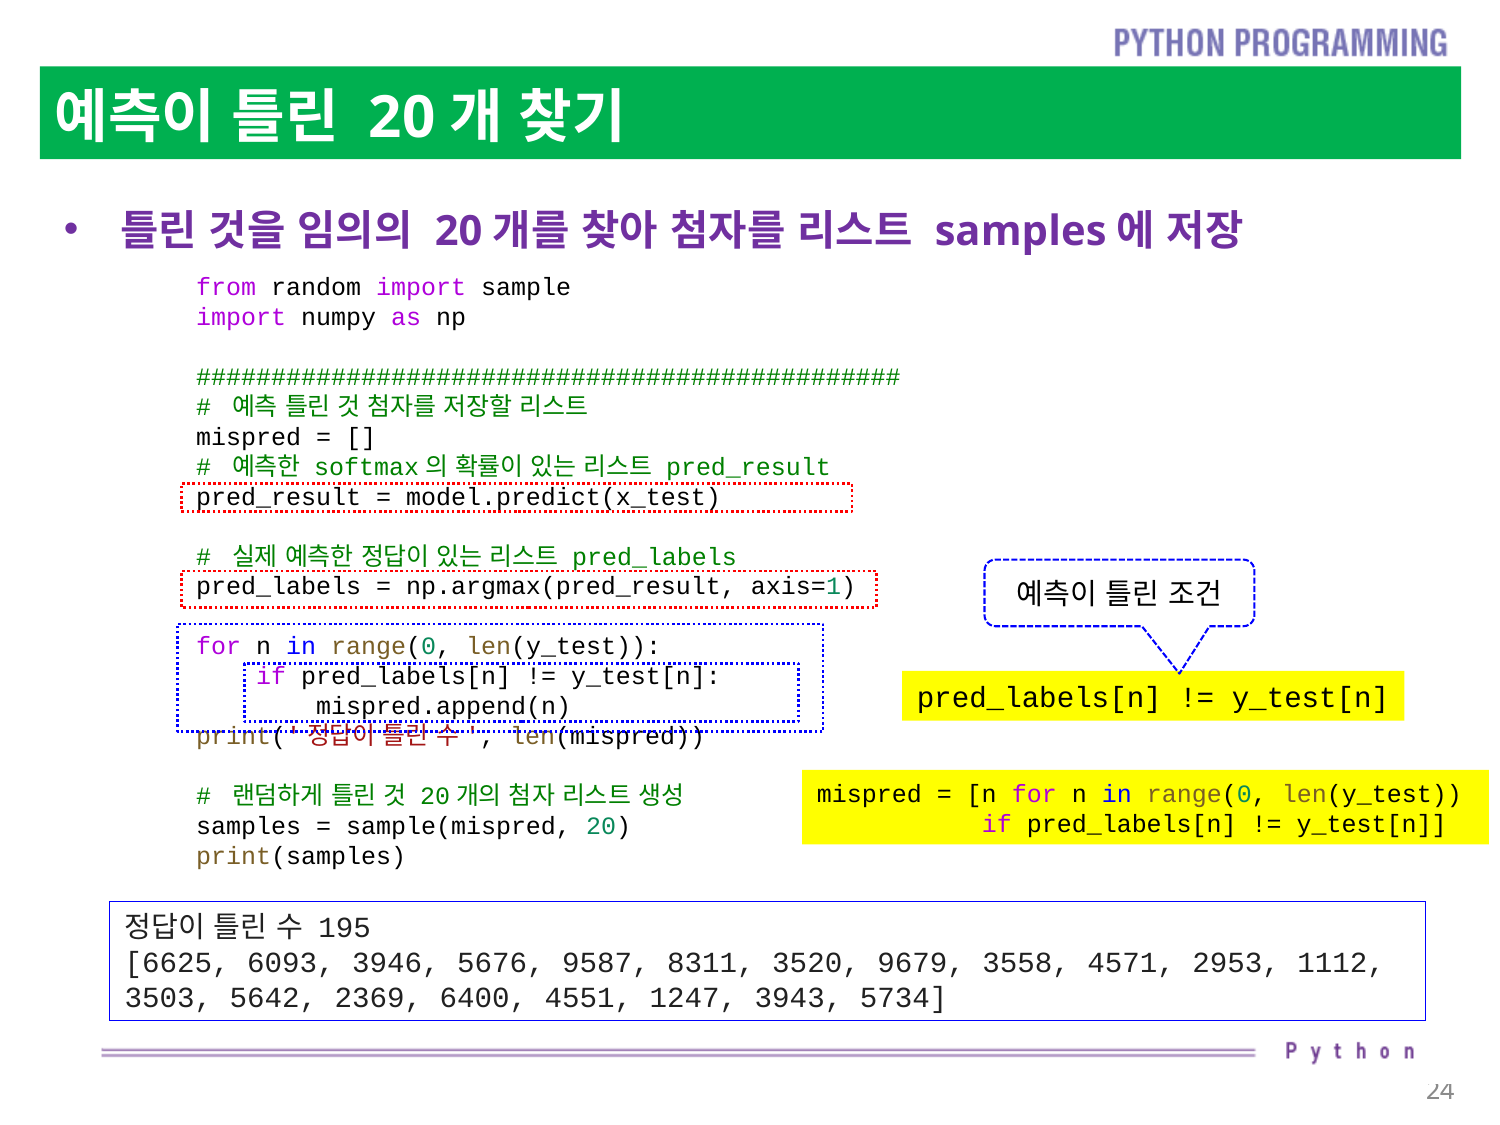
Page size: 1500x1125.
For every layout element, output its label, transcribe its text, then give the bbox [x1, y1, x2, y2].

slide_number 24 [1119, 1071, 1470, 1112]
text_box pred_labels[n] != y_test[n] [902, 670, 1405, 721]
text_box [175, 622, 825, 734]
text_box 예측이 틀린 조건 [982, 557, 1257, 674]
text_box [179, 569, 879, 609]
text_box [179, 482, 854, 514]
text_box from random import sample import numpy as np ############################################### # 예측 틀린 것 첨자를 저장할 리스트 mispred = [] # 예측한 softmax의 확률이 있는 리스트 pred_result pred_result = model.predict(x_test) # 실제 예측한 정답이 있는 리스트 pred_labels pred_labels = np.argmax(pred_result, axis=1) for n in range(0, len(y_test)): if pred_labels[n] != y_test[n]: mispred.append(n) print('정답이 틀린 수', len(mispred)) # 랜덤하게 틀린 것 20개의 첨자 리스트 생성 samples = sample(mispred, 20) print(samples) [181, 263, 1197, 877]
picture [1106, 13, 1462, 66]
list 틀린 것을 임의의 20개를 찾아 첨자를 리스트 samples에 저장 [48, 195, 1461, 1041]
text_box 정답이 틀린 수 195 [6625, 6093, 3946, 5676, 9587, 8311, 3520, 9679, 3558, 4571, 2953, 1112, 3503, 5642, 2369, 6400, 4551, 1247, 3943, 5734] [109, 901, 1426, 1021]
text_box mispred = [n for n in range(0, len(y_test)) if pred_labels[n] != y_test[n]] [802, 769, 1489, 845]
title 예측이 틀린 20개 찾기 [39, 76, 1444, 152]
picture [18, 1020, 1483, 1084]
